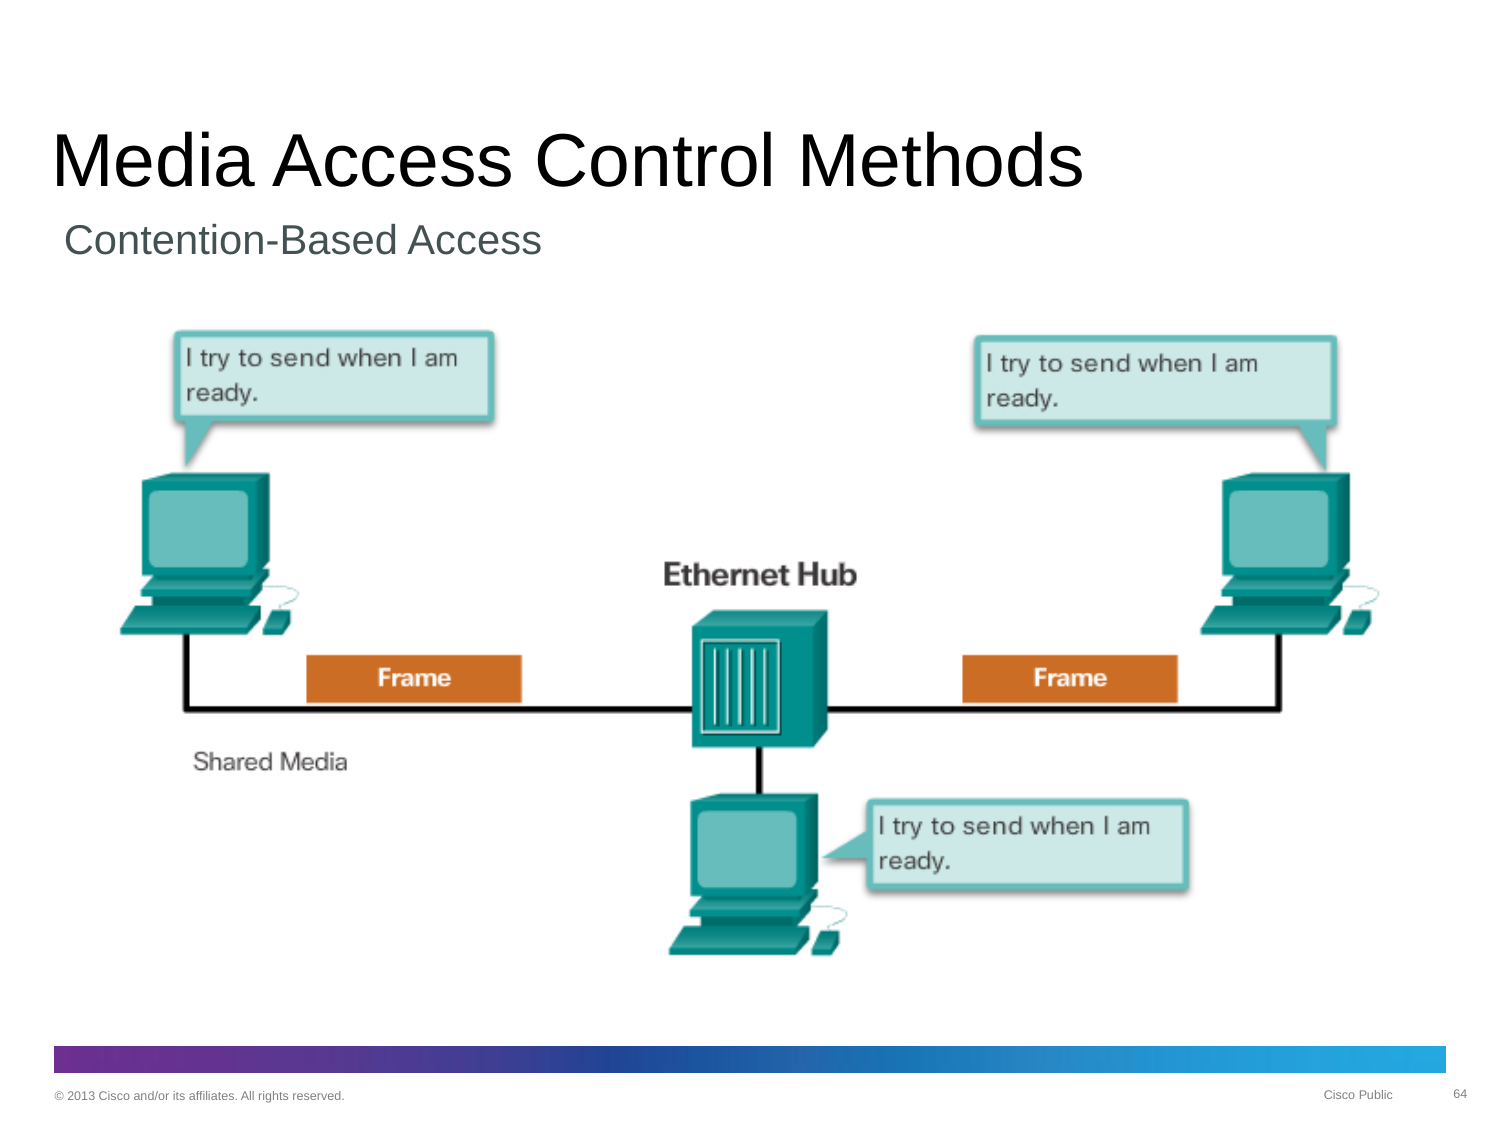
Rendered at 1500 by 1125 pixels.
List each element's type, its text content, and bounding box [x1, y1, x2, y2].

picture [54, 1046, 1446, 1073]
text_box Contention-Based Access [48, 209, 730, 281]
title Media Access Control Methods [37, 70, 1447, 209]
picture [115, 319, 1385, 959]
